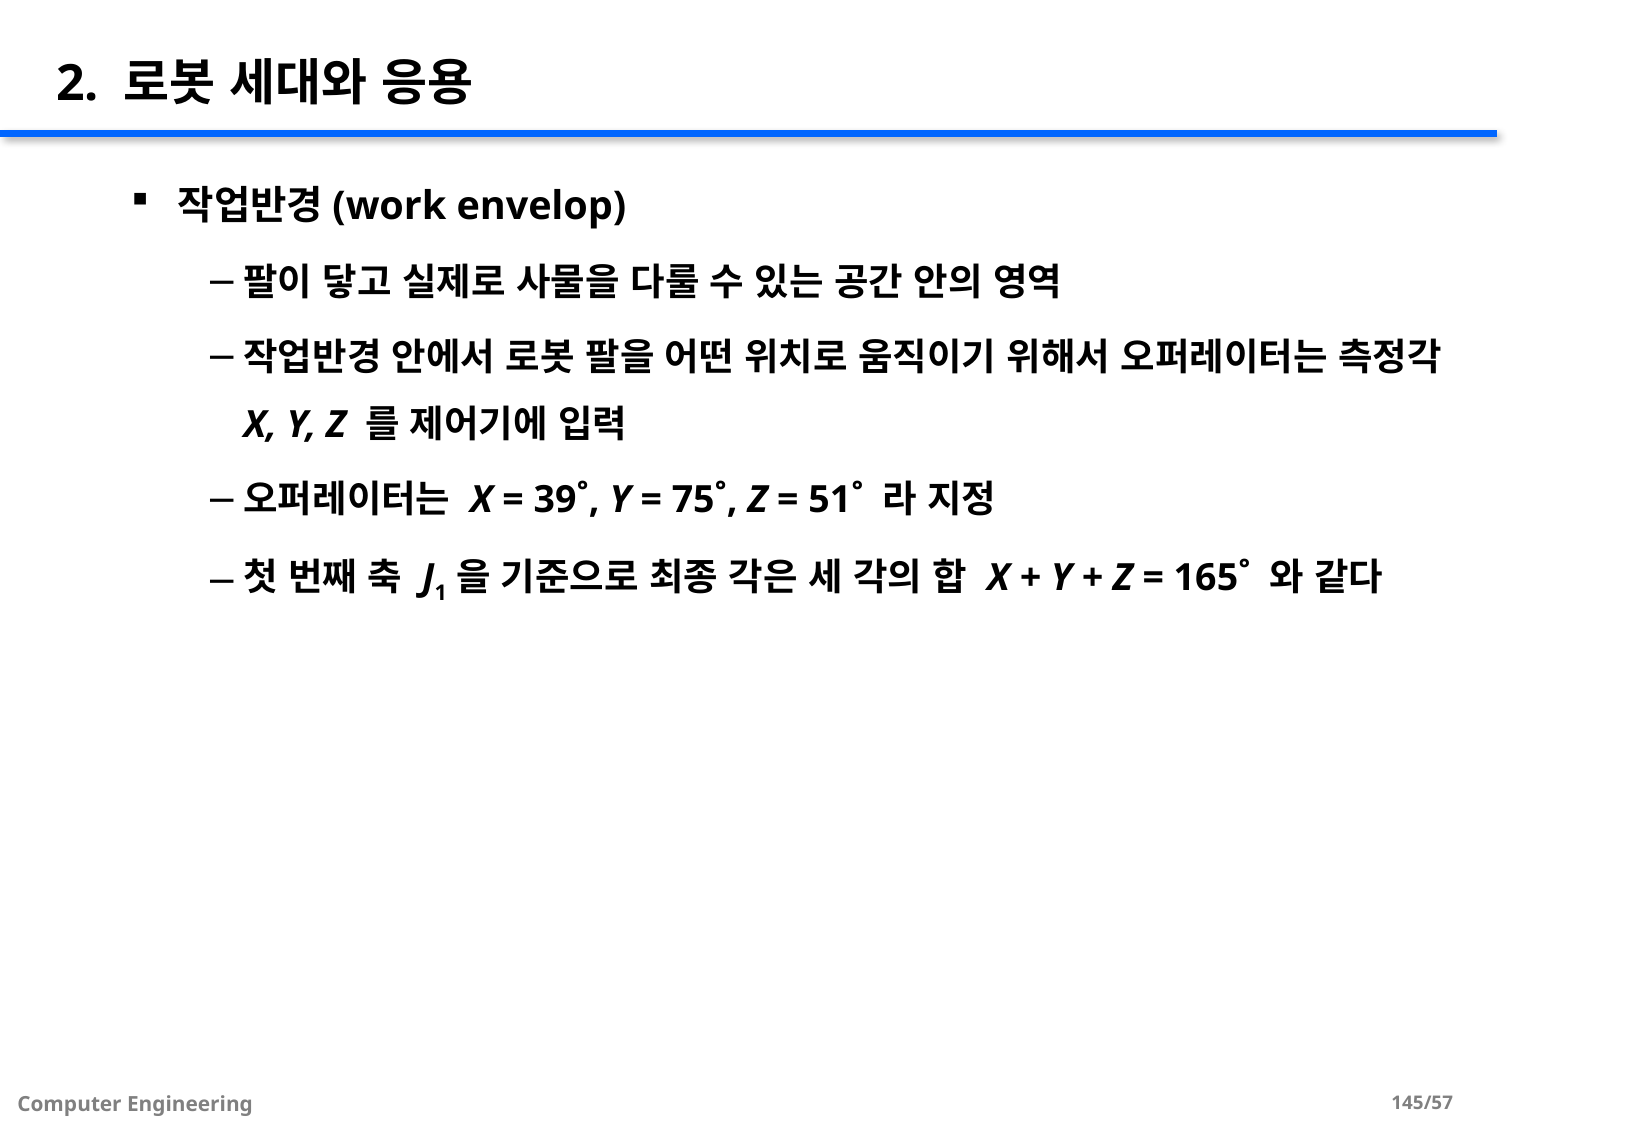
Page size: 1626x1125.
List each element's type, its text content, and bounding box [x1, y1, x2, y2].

list 작업반경(work envelop) 팔이 닿고 실제로 사물을 다룰 수 있는 공간 안의 영역 작업반경 안에서 로봇 팔을 어떤 위치로 움직이기 위해서 오퍼레이터는 측정각 X, Y, Z 를 제어기에 입력 오퍼레이터는 X = 39˚, Y = 75˚, Z = 51˚ 라 지정 첫 번째 축 J1을 기준으로 최종 각은 세 각의 합 X + Y + Z = 165˚ 와 같다 [41, 149, 1459, 1024]
title 2. 로봇 세대와 응용 [41, 42, 1459, 128]
